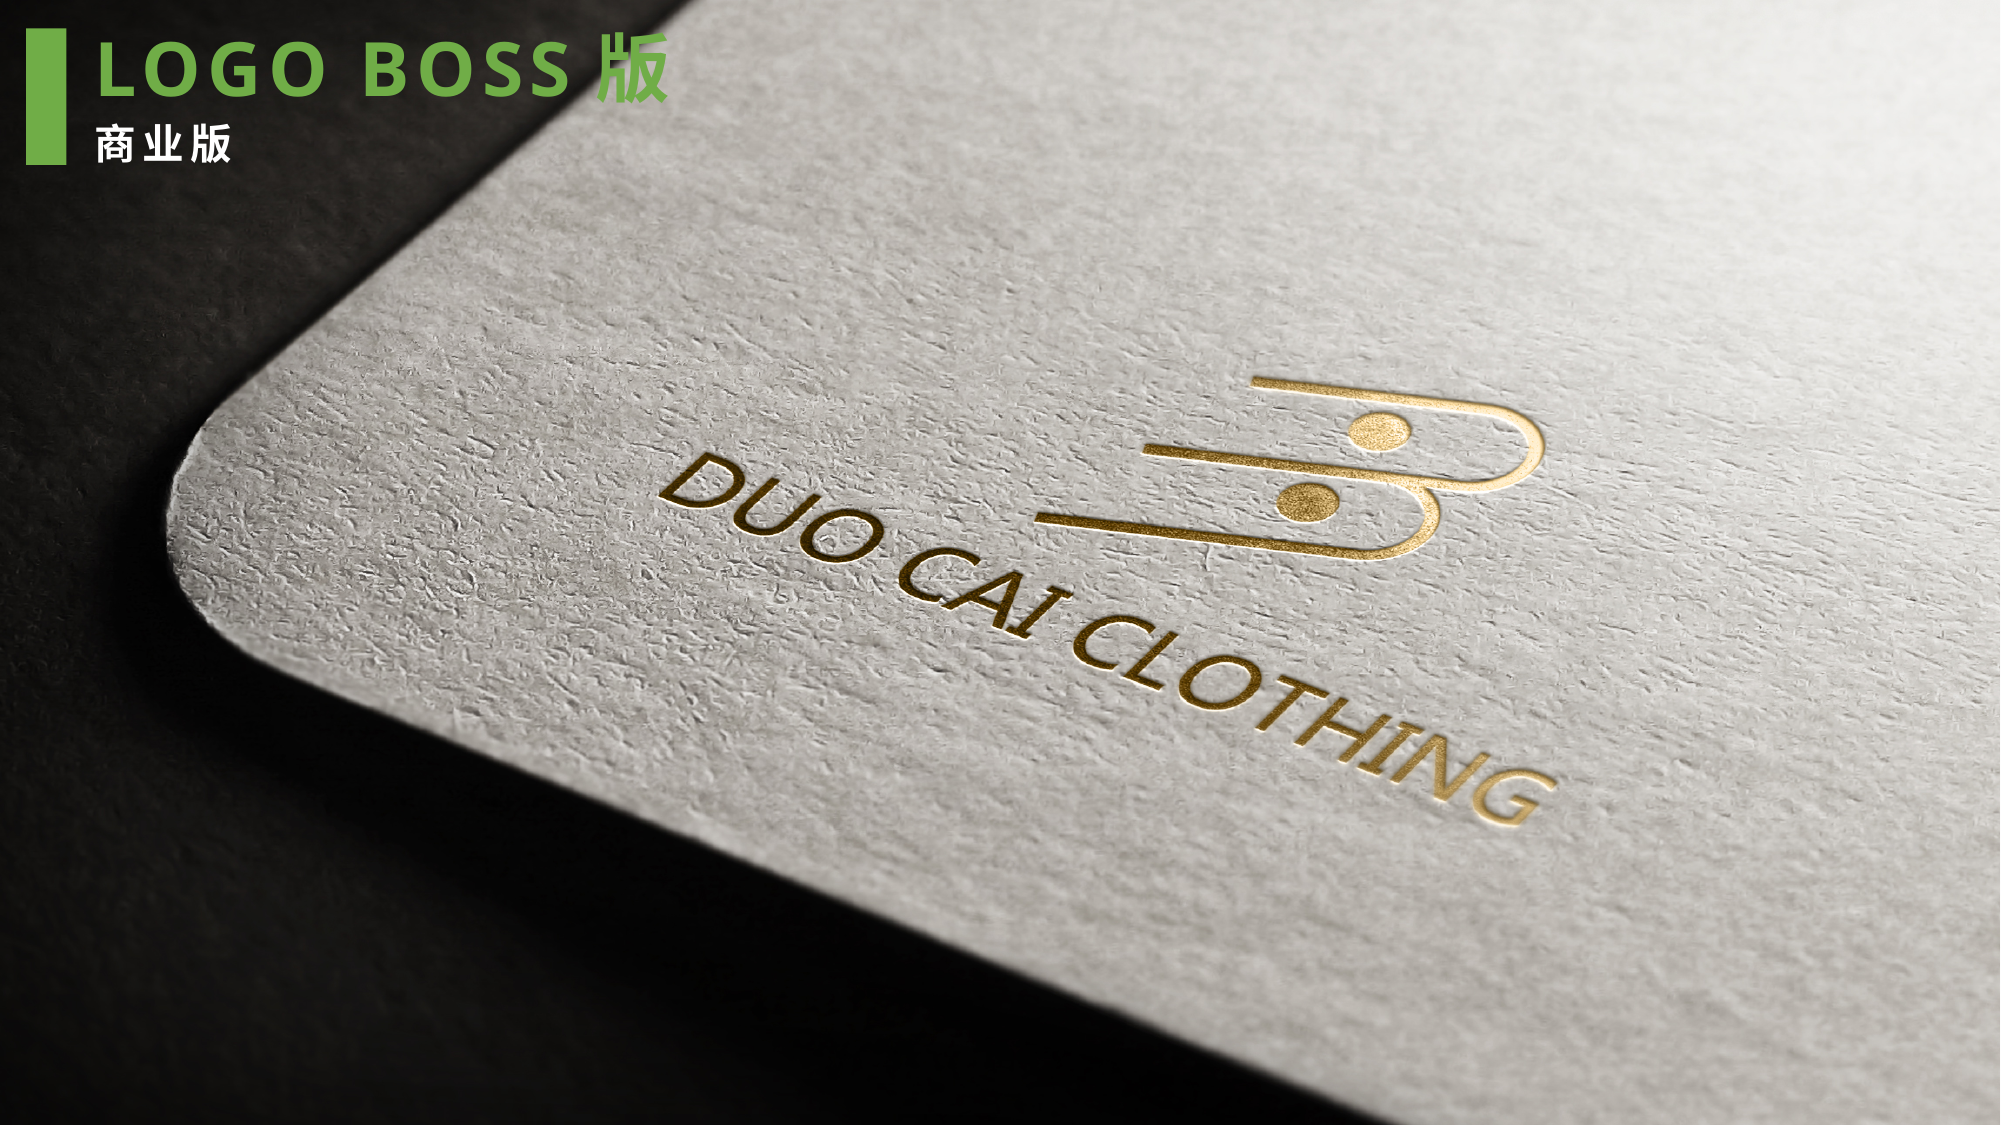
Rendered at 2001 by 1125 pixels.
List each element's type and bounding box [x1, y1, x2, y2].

picture [0, 0, 2001, 1125]
text_box [26, 14, 717, 177]
